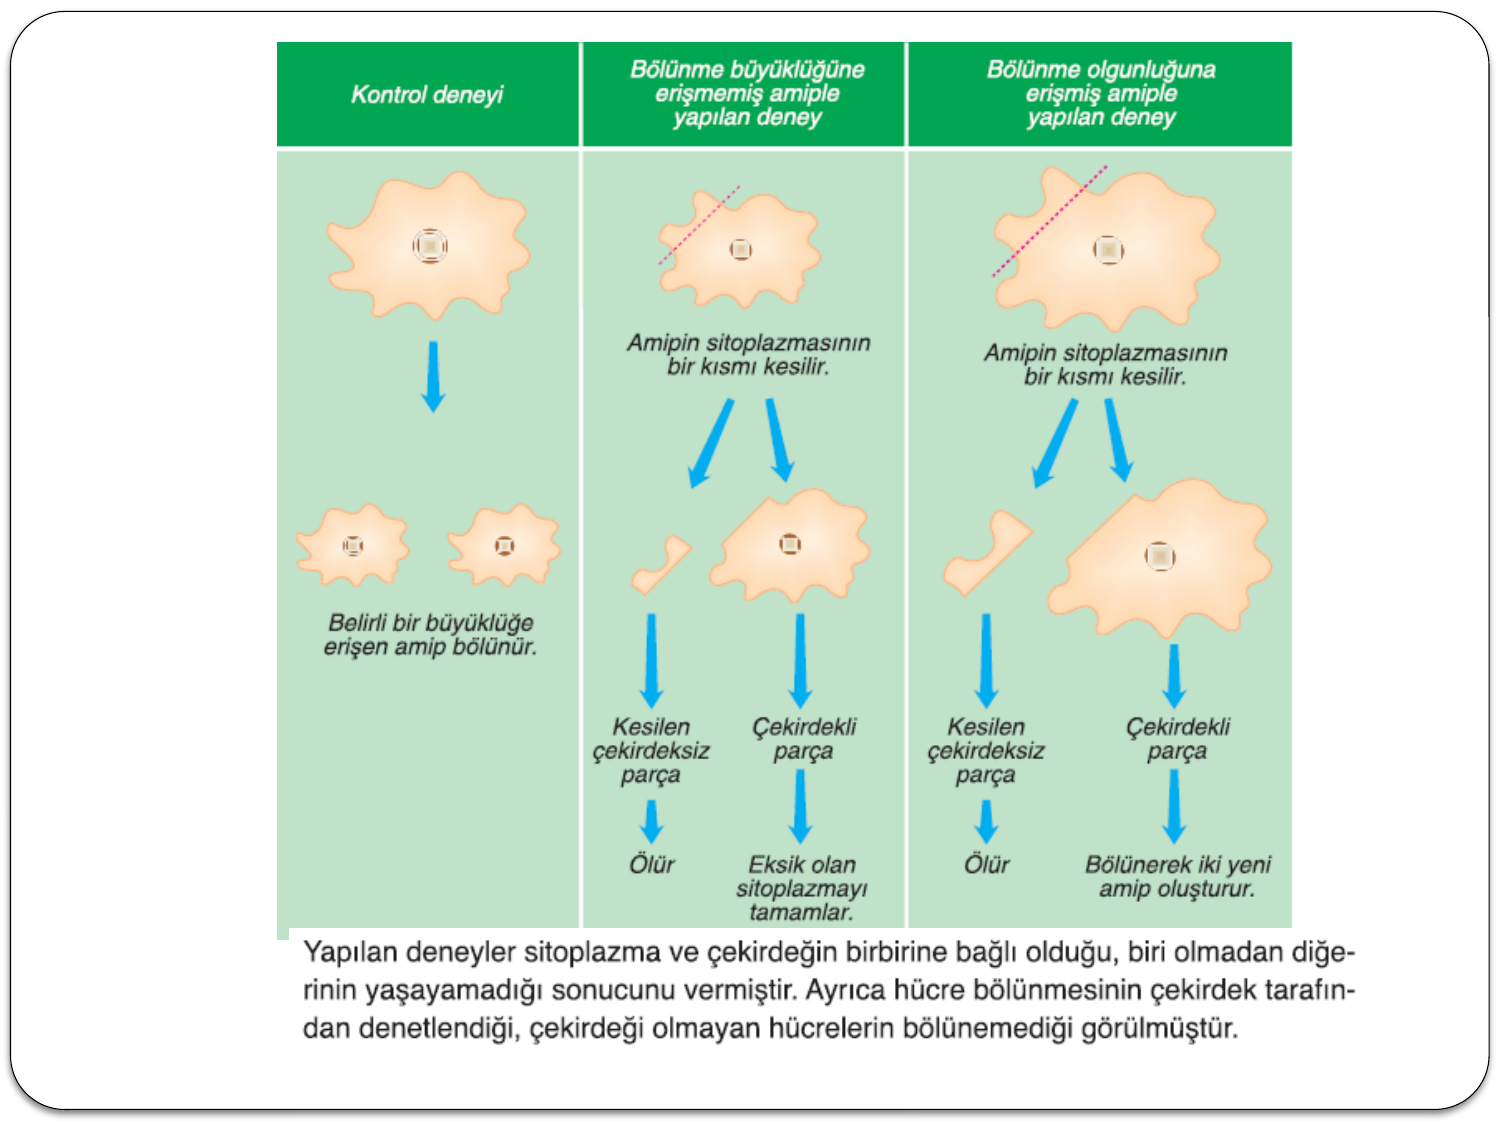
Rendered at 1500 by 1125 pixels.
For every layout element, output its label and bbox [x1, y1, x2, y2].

list [277, 42, 1294, 940]
picture [289, 928, 1371, 1059]
